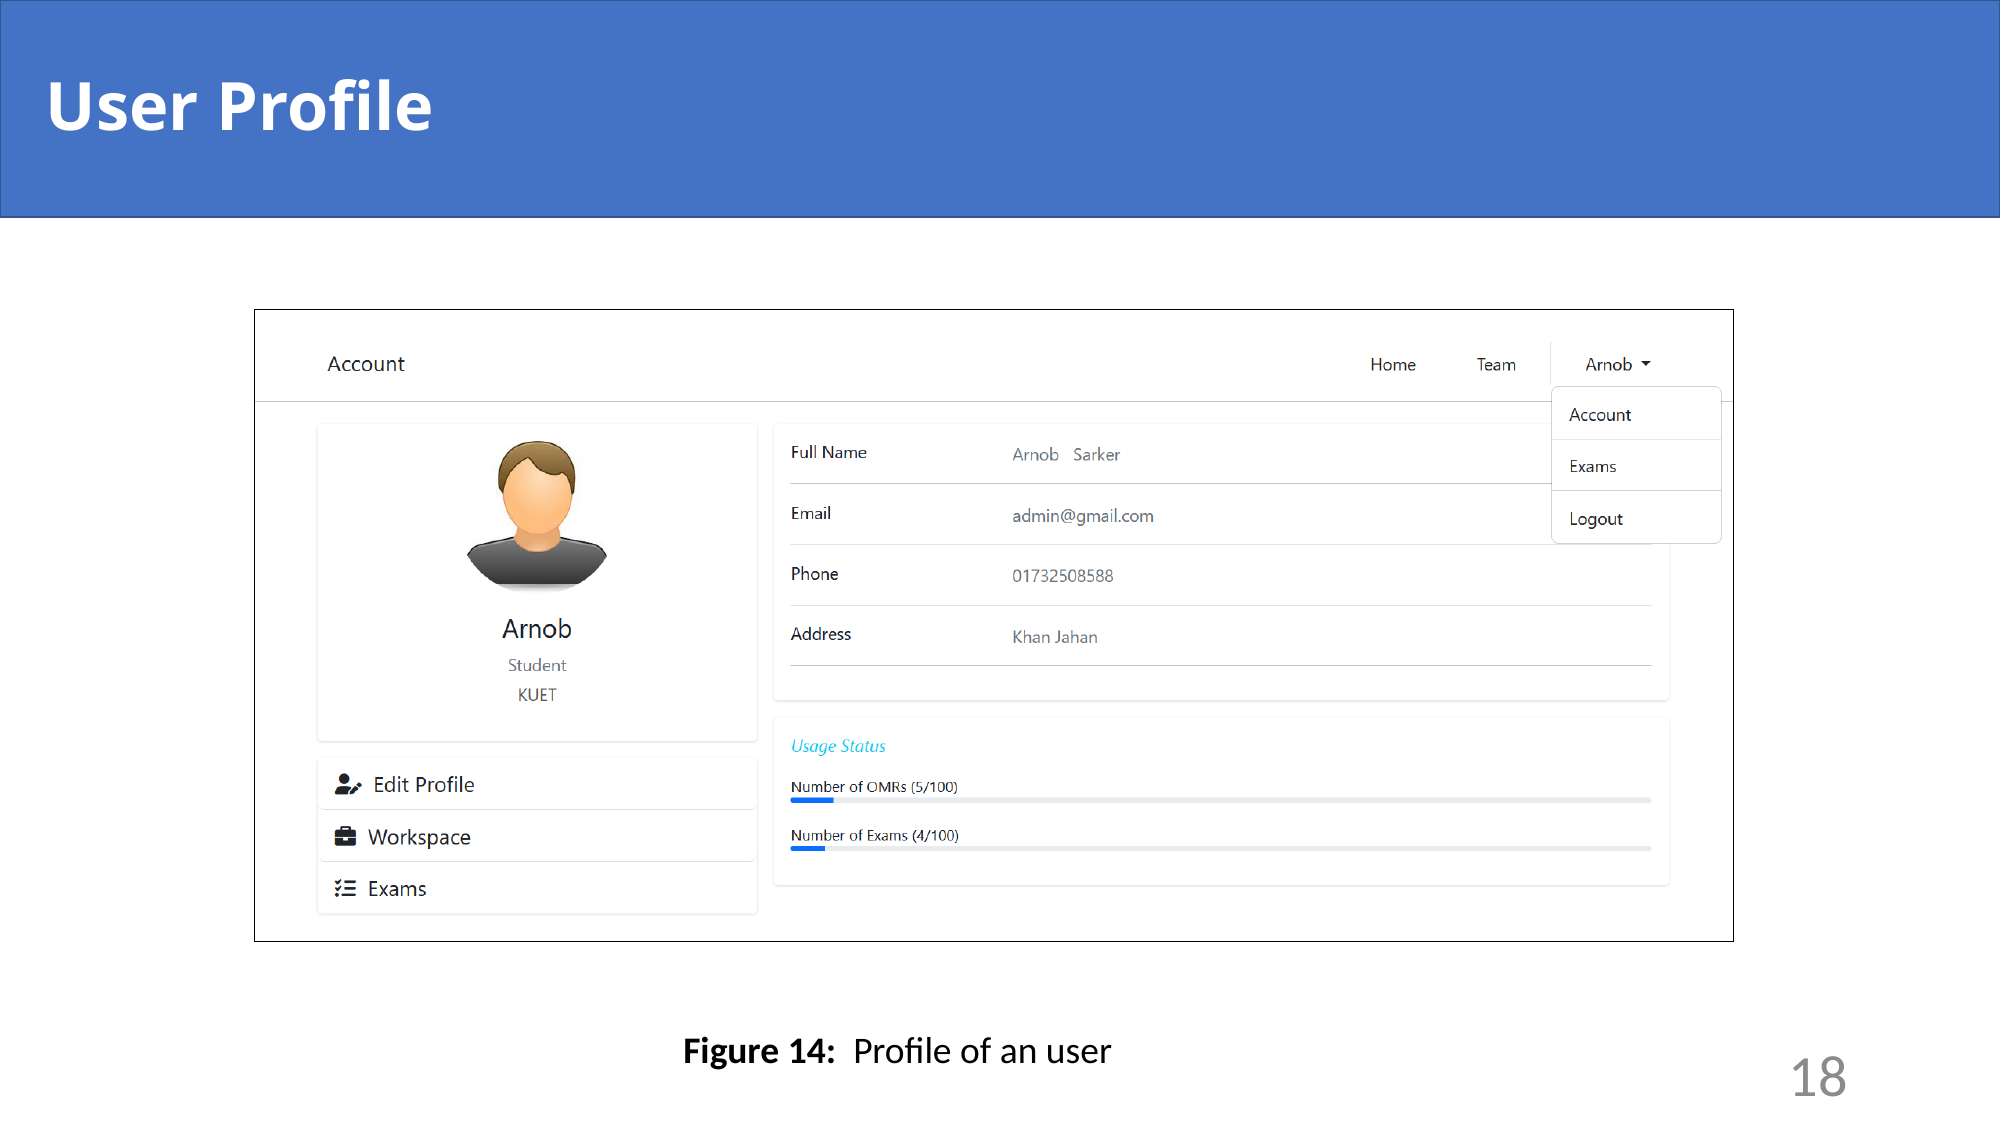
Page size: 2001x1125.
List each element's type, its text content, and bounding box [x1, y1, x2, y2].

picture [254, 309, 1734, 942]
text_box Figure 14: Profile of an user [524, 1019, 1431, 1124]
text_box User Profile [0, 0, 2000, 218]
slide_number 18 [1412, 1042, 1863, 1103]
